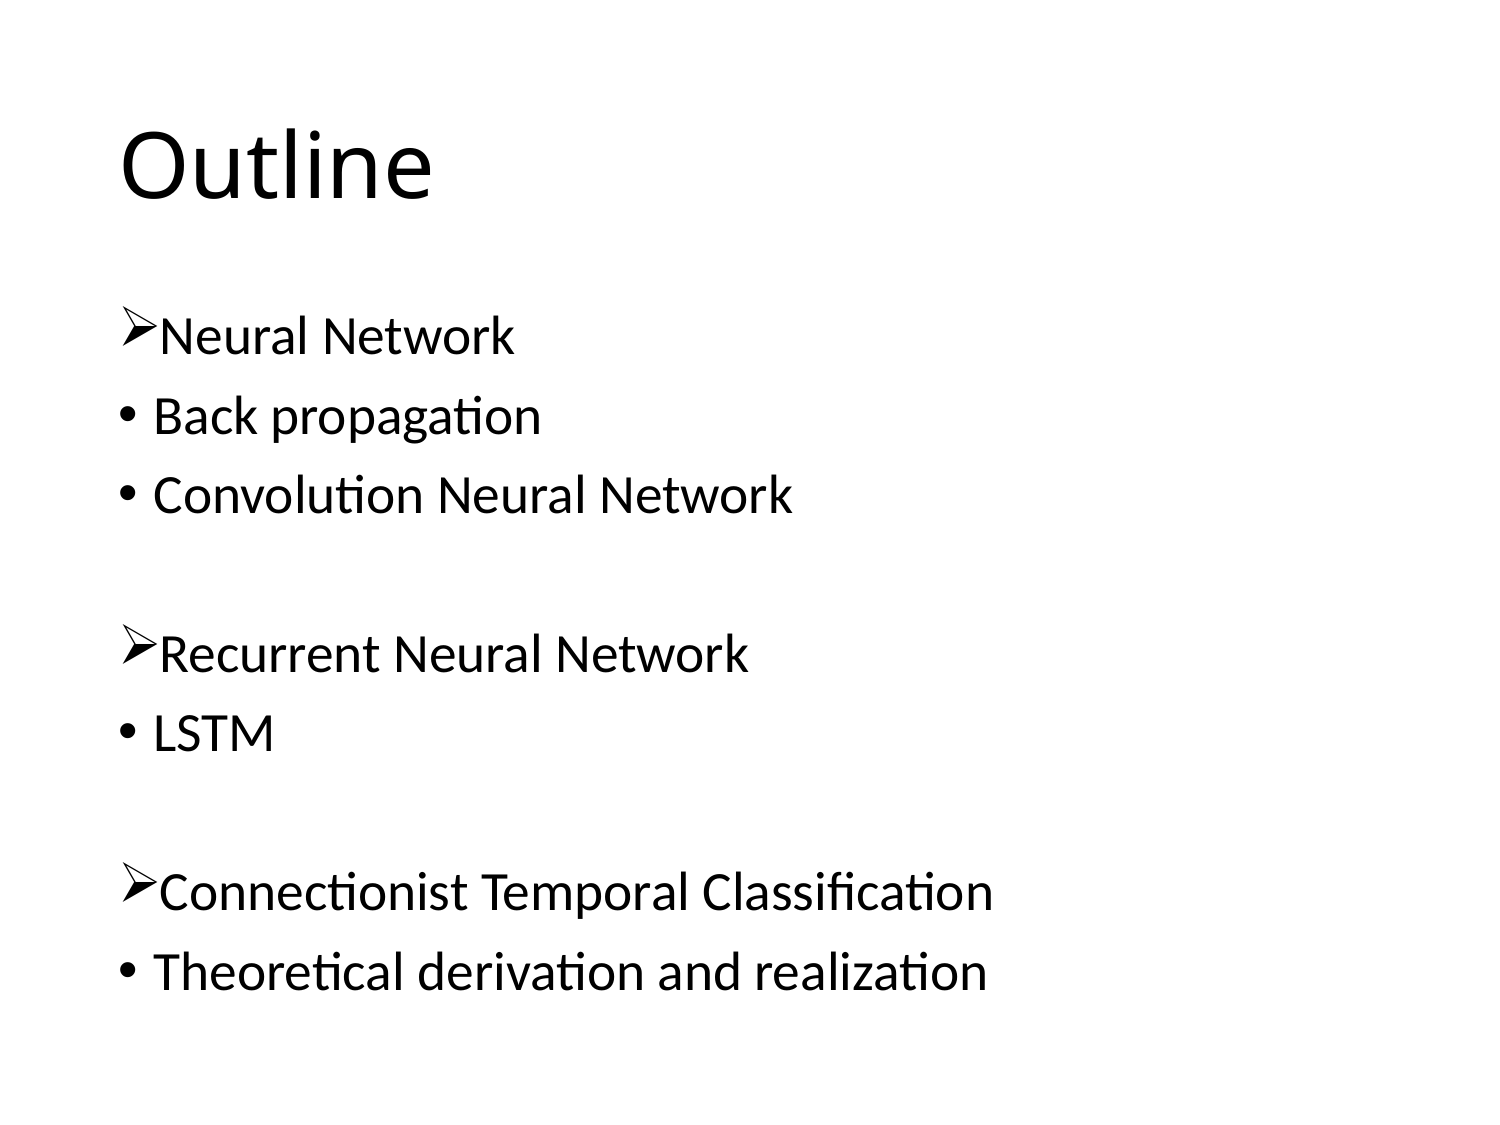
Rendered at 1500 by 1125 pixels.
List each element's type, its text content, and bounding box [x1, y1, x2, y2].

list Neural Network Back propagation Convolution Neural Network Recurrent Neural Network LSTM Connectionist Temporal Classification Theoretical derivation and realization [103, 299, 1397, 1014]
title Outline [103, 59, 1397, 278]
